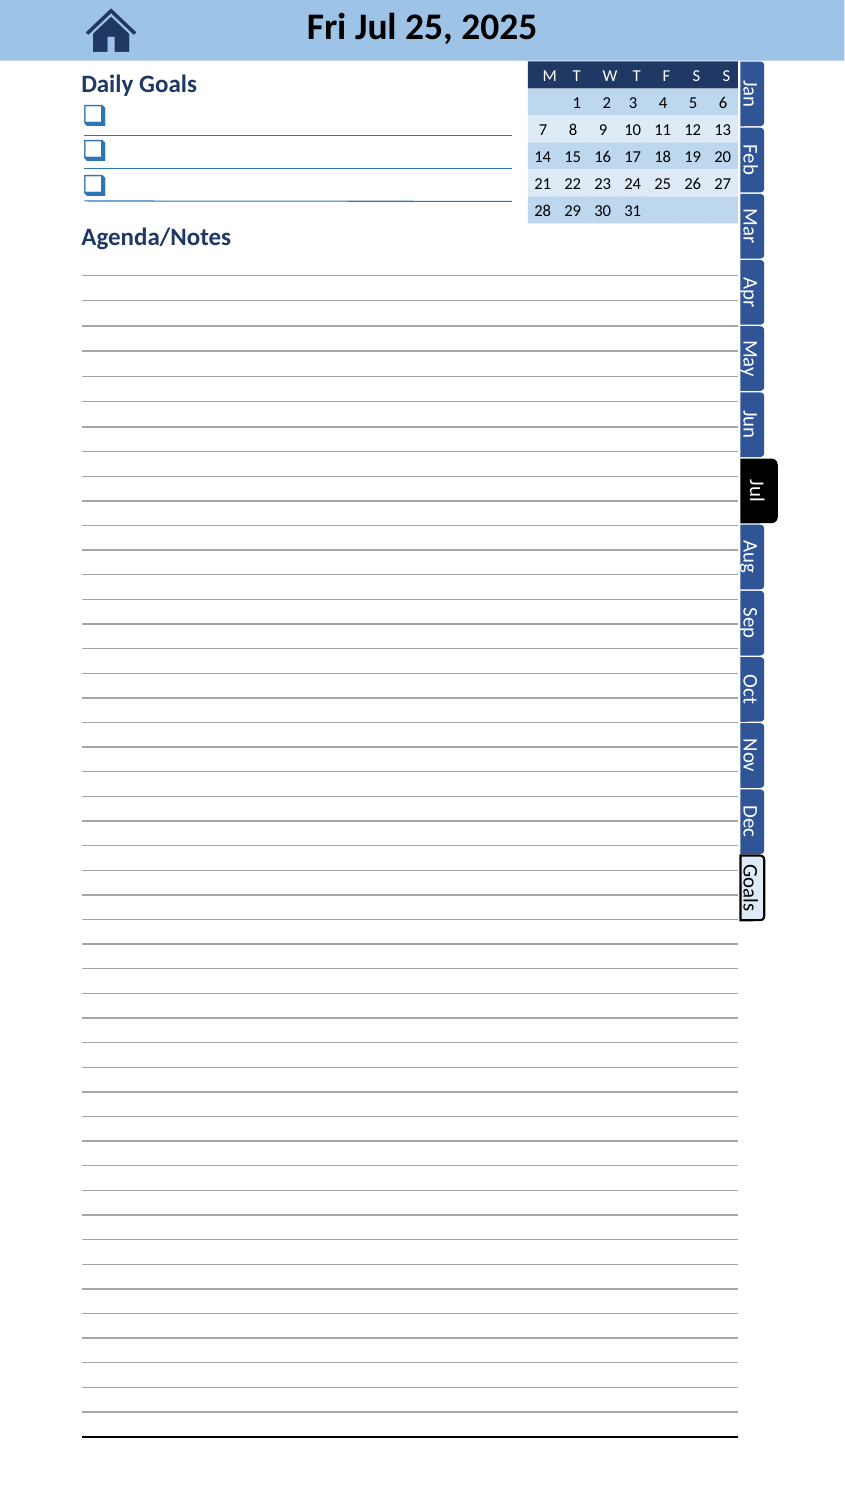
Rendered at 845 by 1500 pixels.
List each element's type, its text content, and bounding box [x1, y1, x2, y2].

list Fri Jul 25, 2025 [190, 0, 655, 61]
picture [82, 1, 140, 59]
